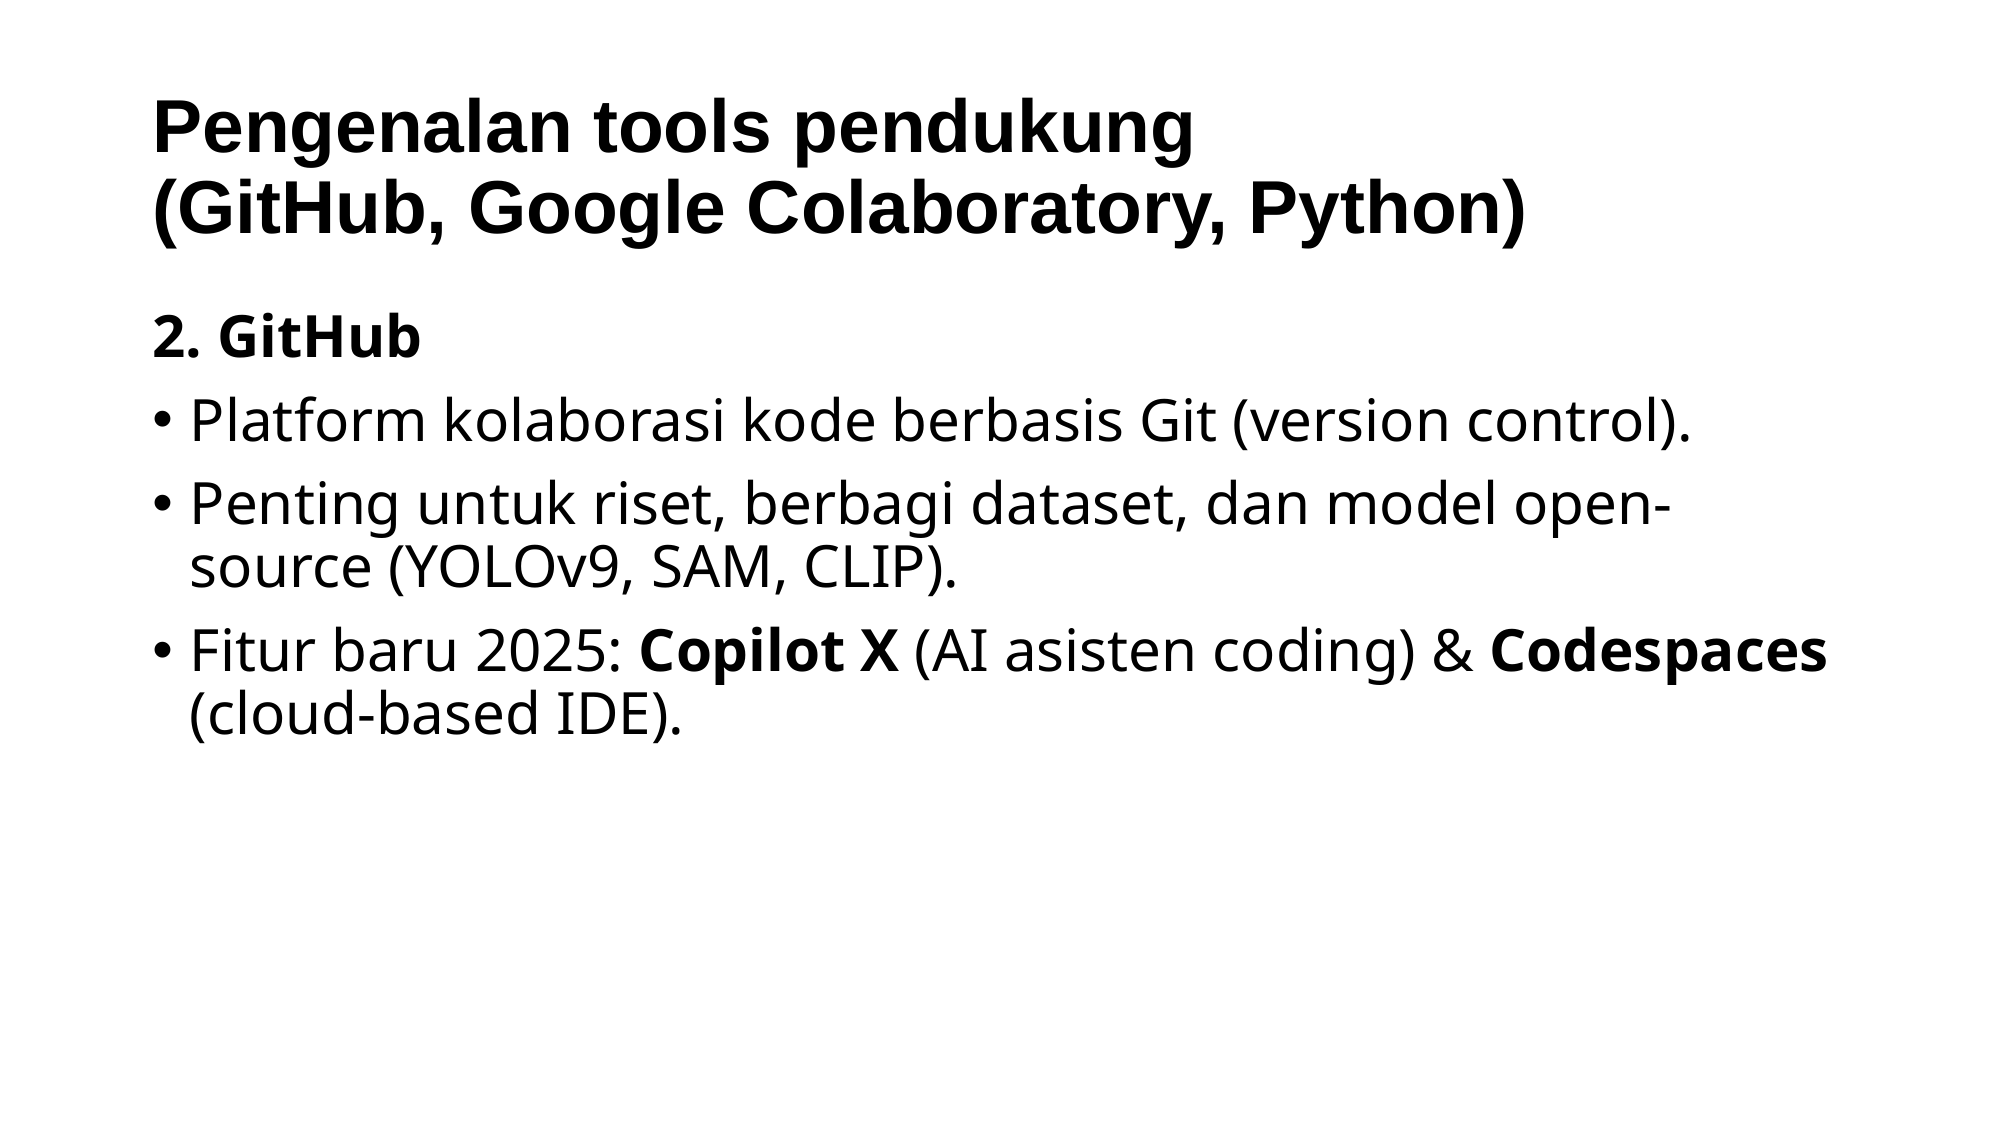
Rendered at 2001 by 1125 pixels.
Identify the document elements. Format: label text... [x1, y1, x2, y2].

list 2. GitHub Platform kolaborasi kode berbasis Git (version control). Penting untuk riset, berbagi dataset, dan model open-source (YOLOv9, SAM, CLIP). Fitur baru 2025: Copilot X (AI asisten coding) & Codespaces (cloud-based IDE). [137, 299, 1863, 1014]
title Pengenalan tools pendukung (GitHub, Google Colaboratory, Python) [137, 59, 1863, 278]
